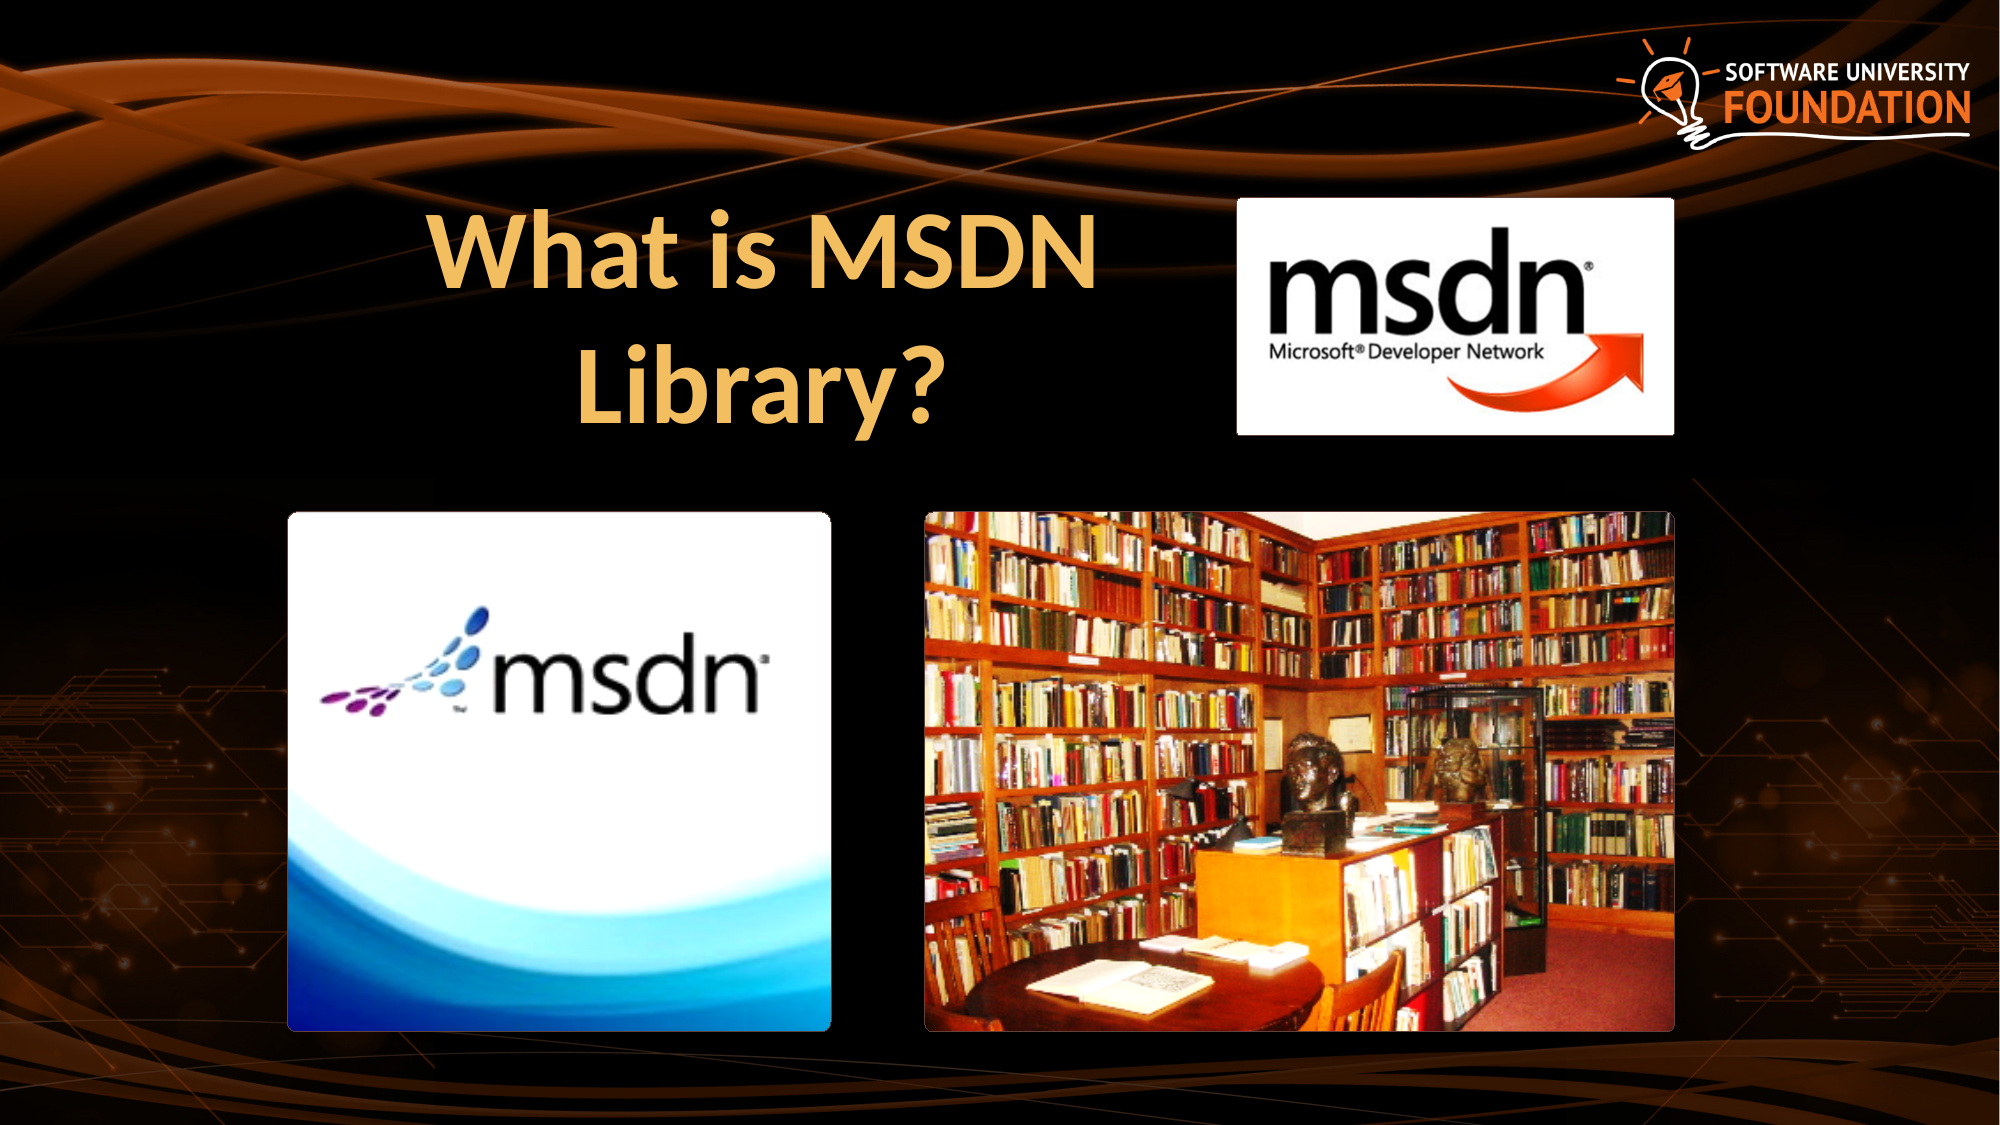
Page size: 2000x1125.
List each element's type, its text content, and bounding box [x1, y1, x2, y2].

picture [0, 0, 2000, 1125]
title What is MSDN Library? [349, 176, 1177, 447]
